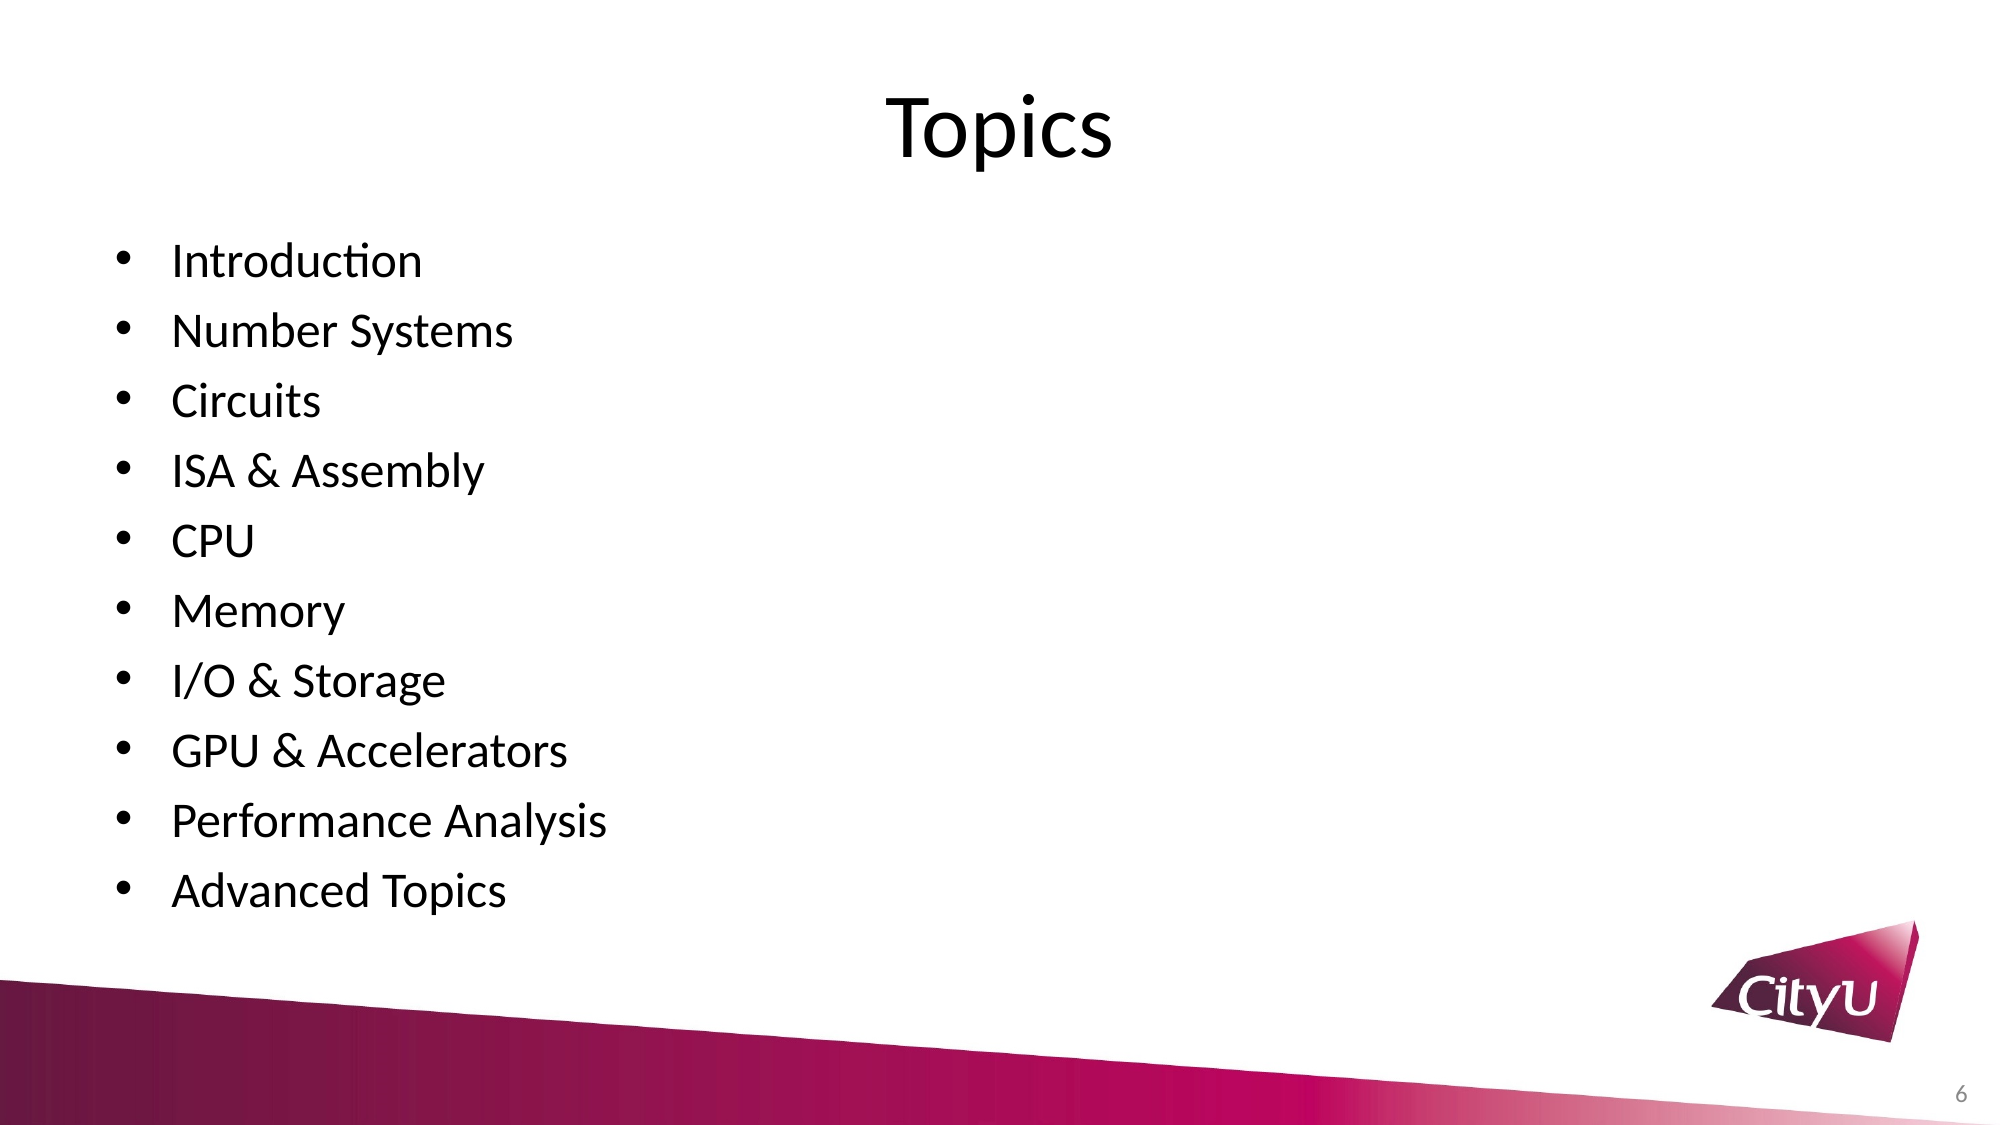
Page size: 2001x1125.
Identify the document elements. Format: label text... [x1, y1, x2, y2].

title Topics [99, 45, 1900, 197]
list Introduction Number Systems Circuits ISA & Assembly CPU Memory I/O & Storage GPU & Accelerators Performance Analysis Advanced Topics [99, 219, 1900, 1047]
picture [0, 0, 2001, 1125]
slide_number 6 [1767, 1070, 1983, 1115]
